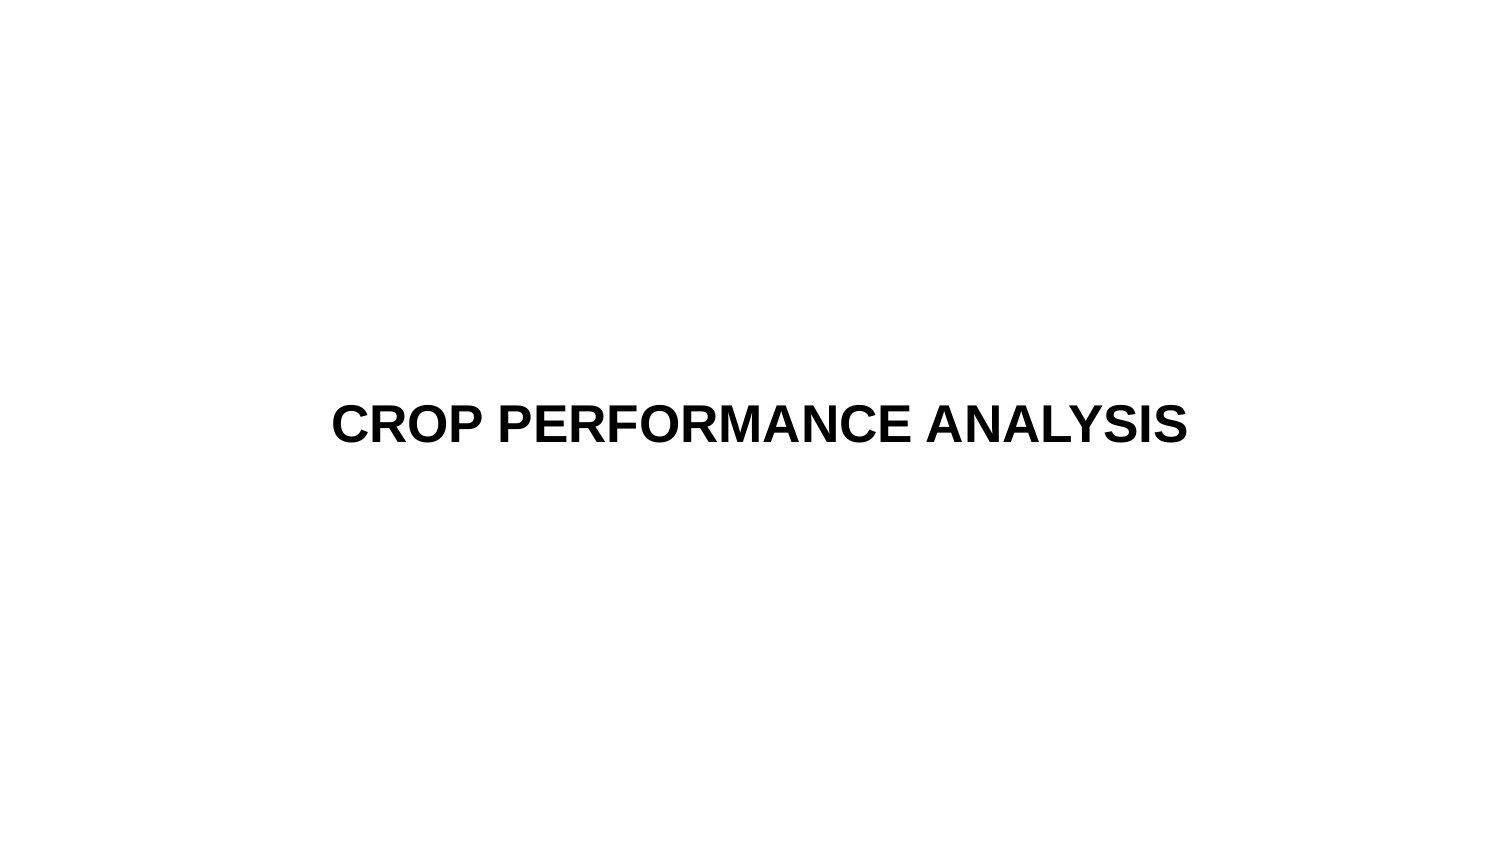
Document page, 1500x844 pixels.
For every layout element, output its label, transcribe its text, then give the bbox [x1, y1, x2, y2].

title CROP PERFORMANCE ANALYSIS [60, 374, 1459, 469]
